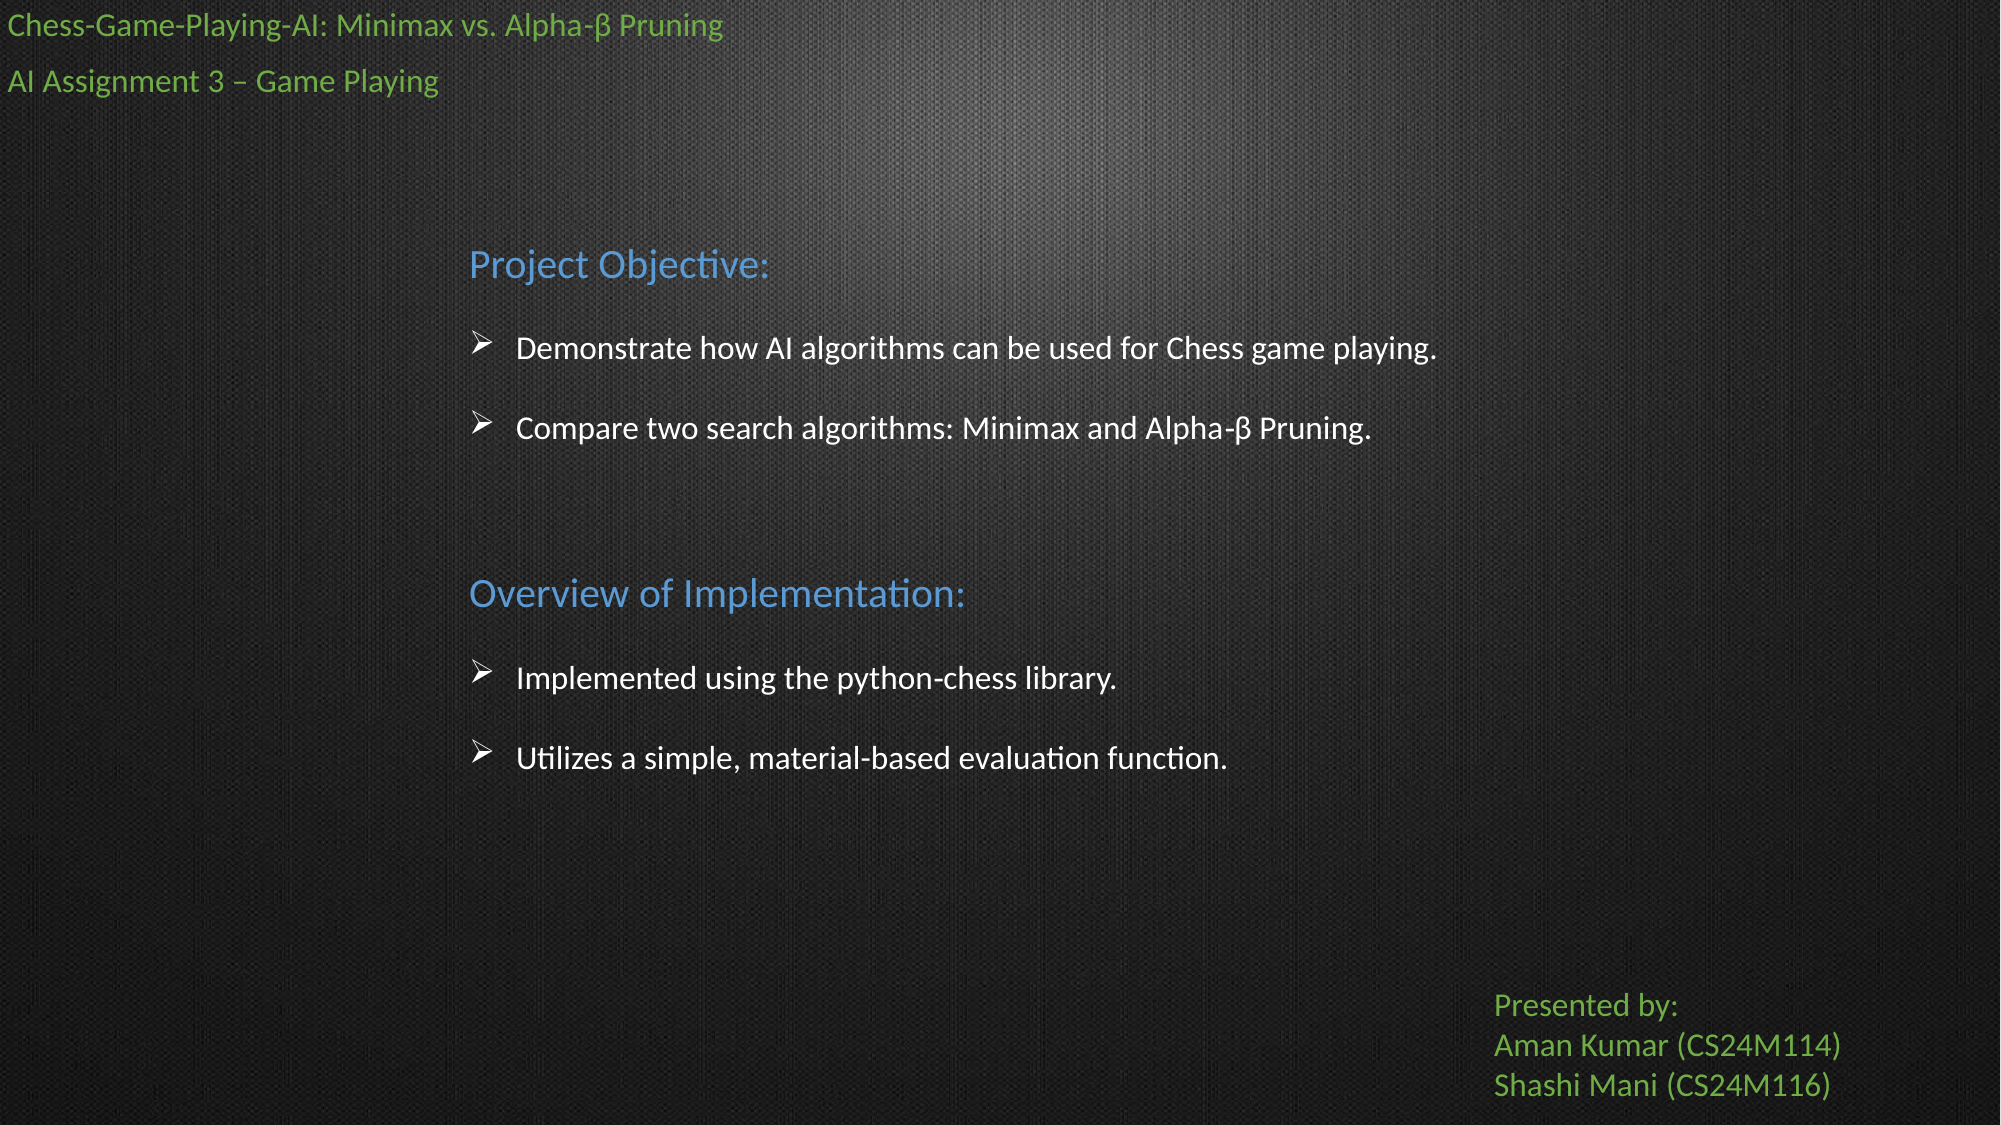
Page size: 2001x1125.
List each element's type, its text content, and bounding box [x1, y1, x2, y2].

text_box Project Objective: Demonstrate how AI algorithms can be used for Chess game playing. Compare two search algorithms: Minimax and Alpha‑β Pruning. Overview of Implementation: Implemented using the python‑chess library. Utilizes a simple, material-based evaluation function. [454, 229, 1675, 852]
subtitle Chess-Game-Playing-AI: Minimax vs. Alpha-β Pruning AI Assignment 3 – Game Playing [0, 0, 895, 139]
text_box Presented by: Aman Kumar (CS24M114) Shashi Mani (CS24M116) [1479, 975, 2000, 1125]
picture [0, 0, 2001, 1125]
